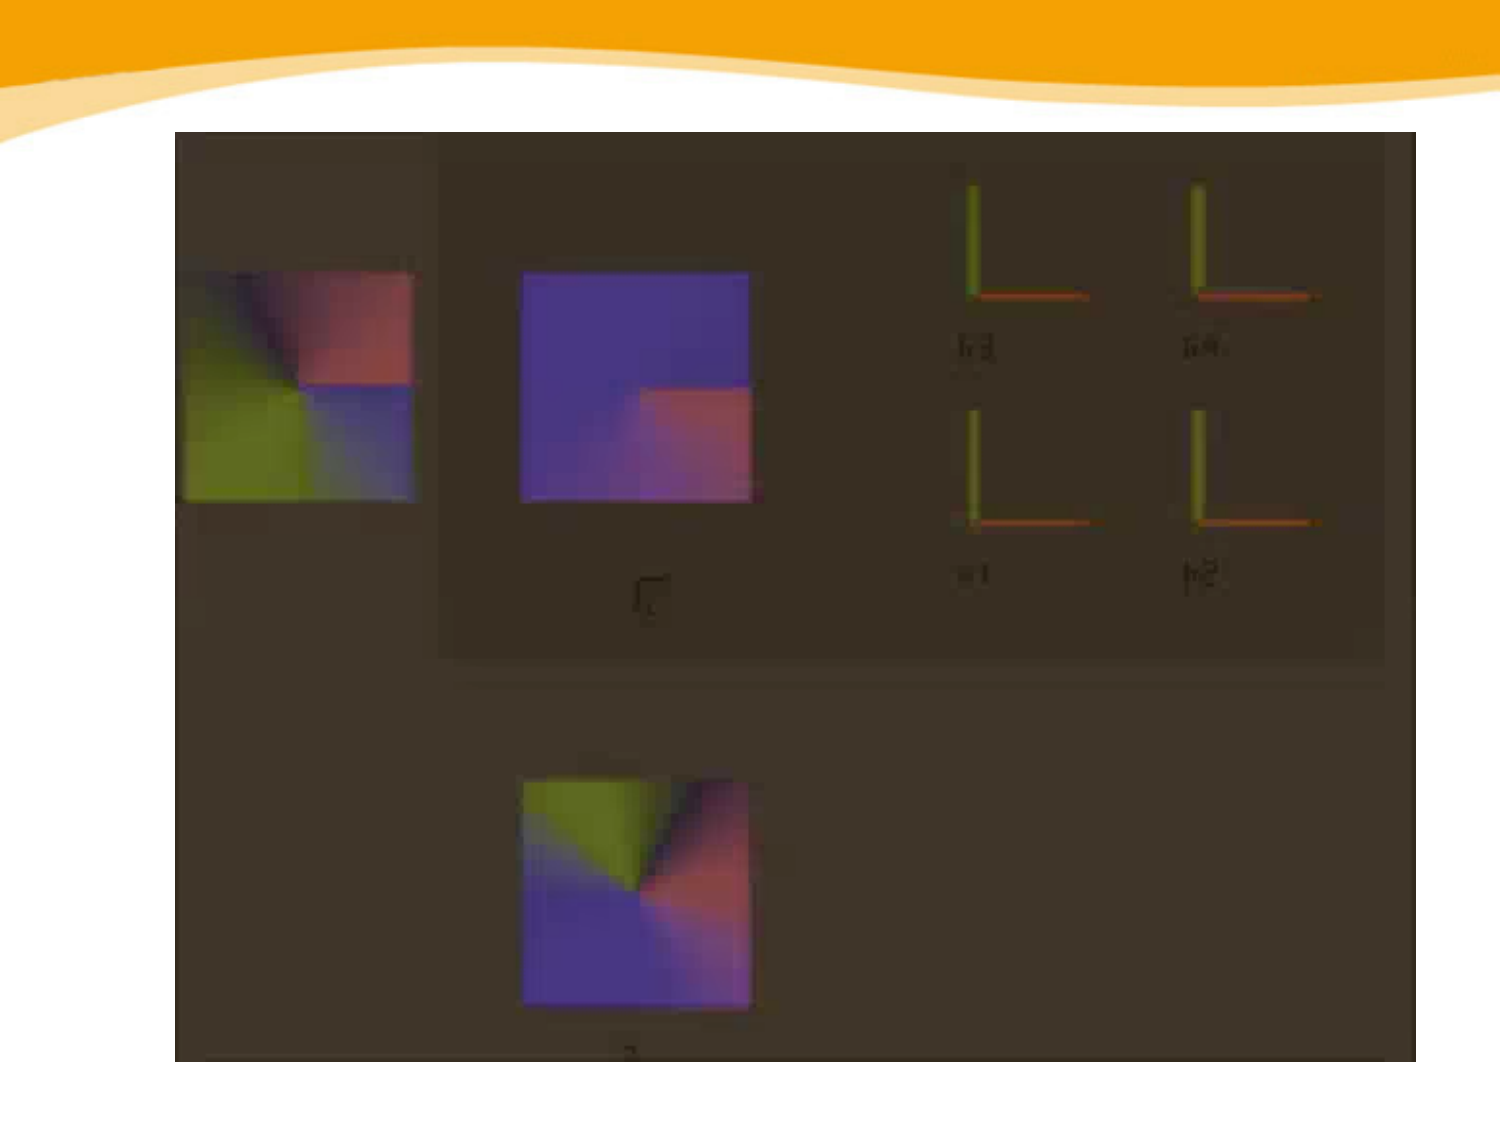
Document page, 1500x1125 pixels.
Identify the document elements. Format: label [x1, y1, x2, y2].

text_box [174, 131, 1417, 1063]
picture [0, 0, 1500, 1125]
